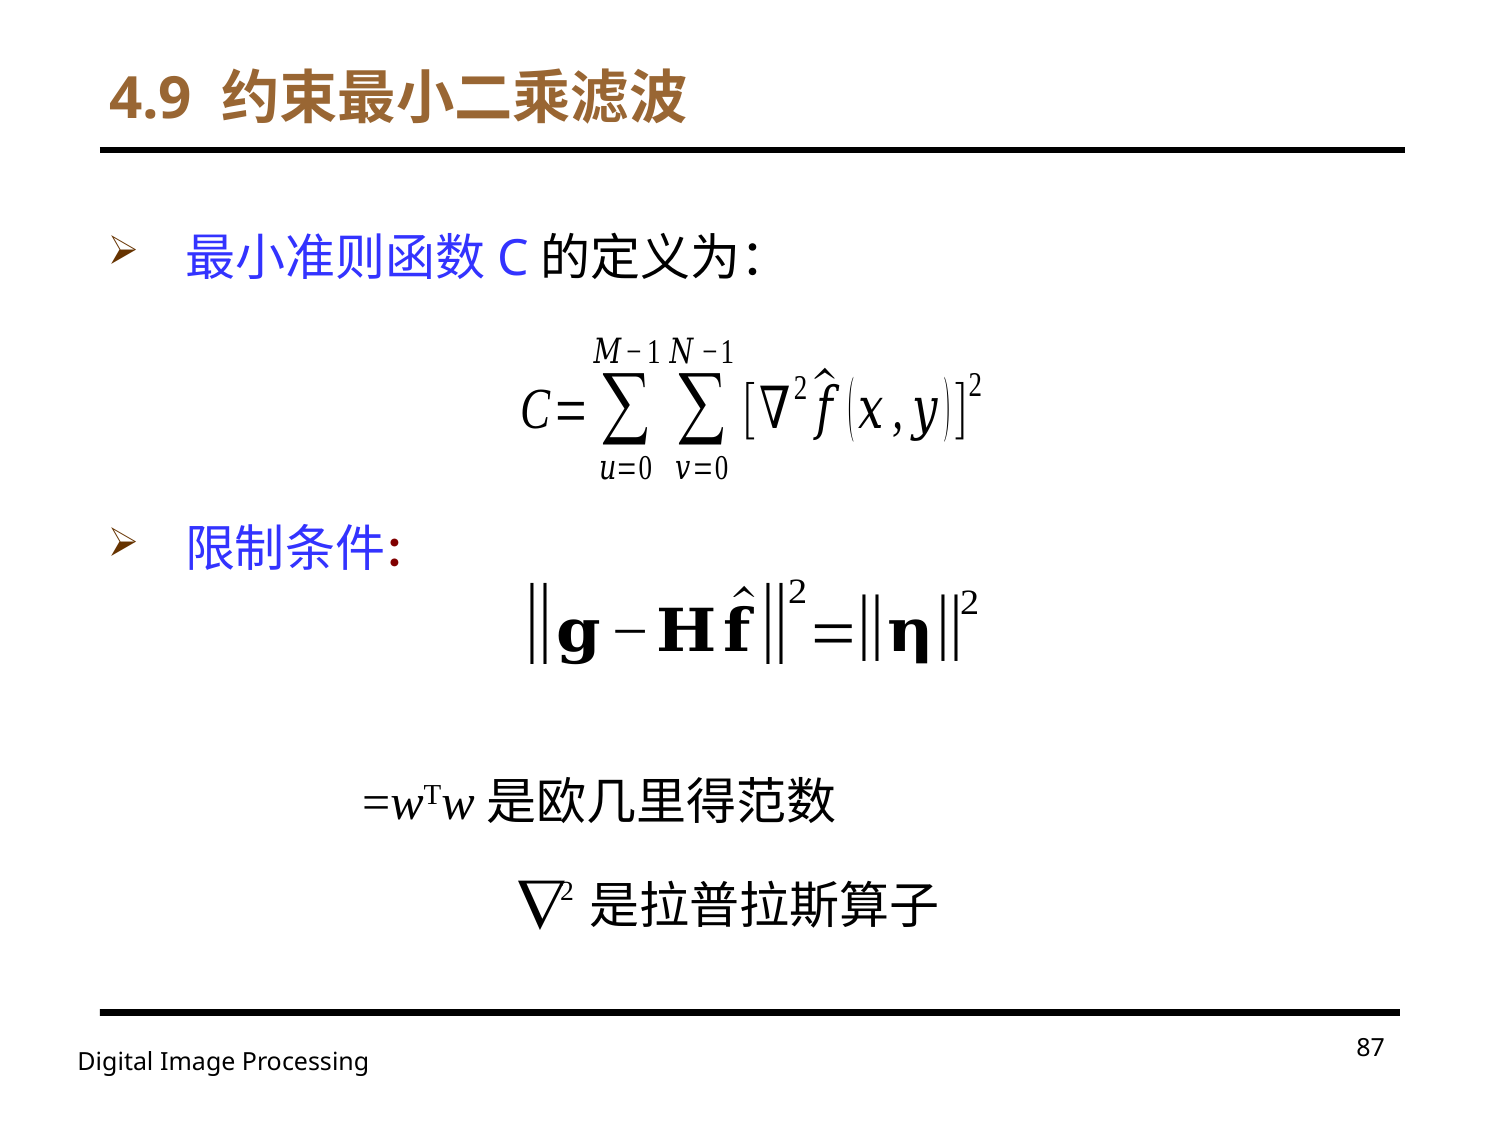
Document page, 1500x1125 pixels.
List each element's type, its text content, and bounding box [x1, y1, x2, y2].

list 最小准则函数C的定义为： 限制条件： [92, 162, 1406, 1013]
slide_number 87 [1074, 1024, 1400, 1103]
slide_number Digital Image Processing [62, 1037, 488, 1116]
title 4.9 约束最小二乘滤波 [94, 50, 1407, 138]
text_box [512, 869, 584, 938]
text_box 是拉普拉斯算子 [574, 866, 1261, 941]
